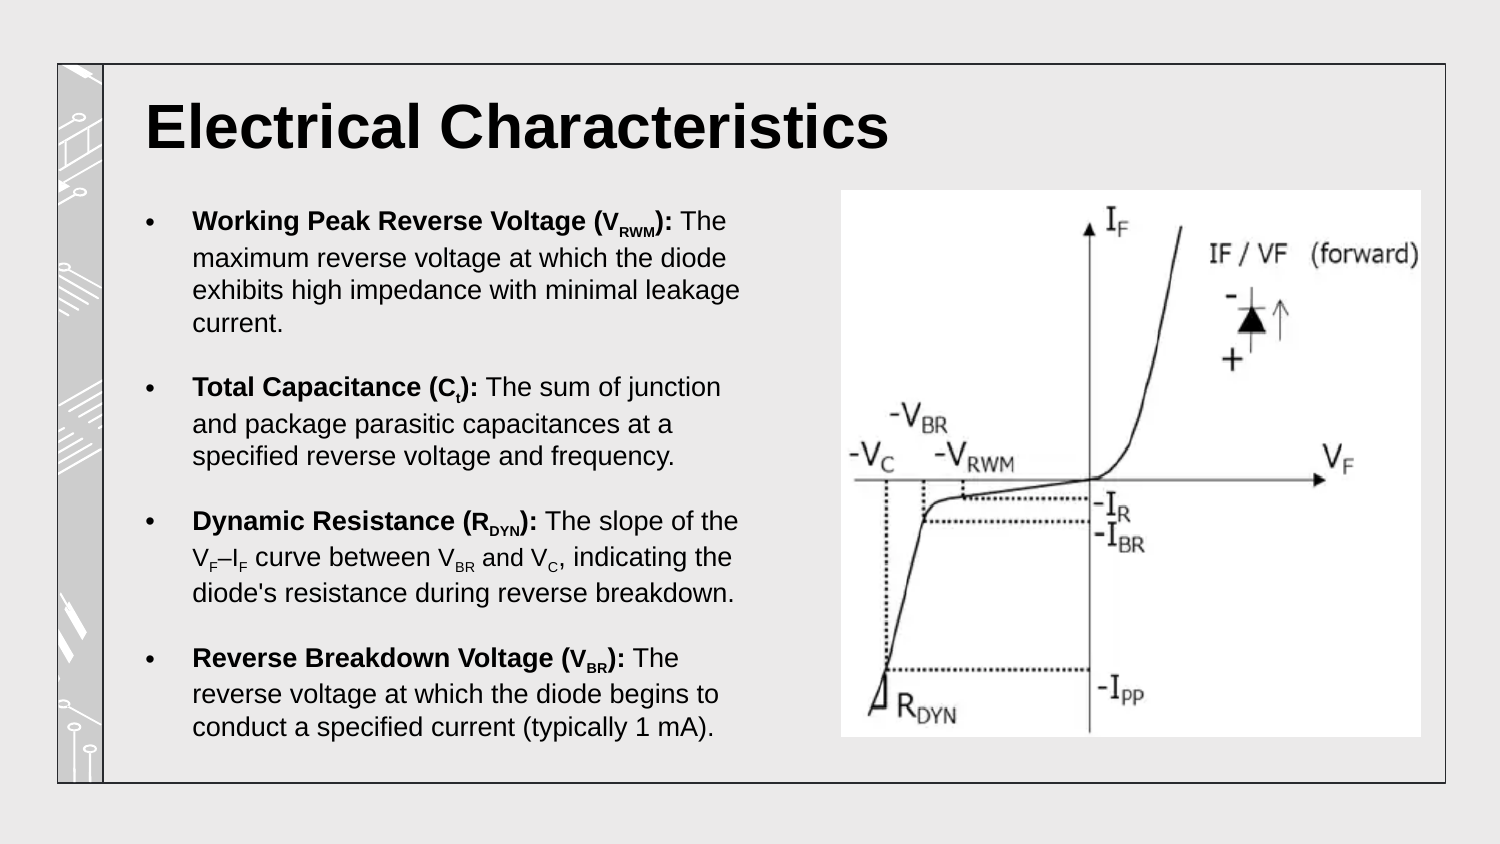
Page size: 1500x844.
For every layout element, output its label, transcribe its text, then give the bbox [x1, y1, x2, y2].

picture [840, 190, 1422, 737]
text_box Electrical Characteristics [130, 78, 939, 168]
text_box Working Peak Reverse Voltage (VRWM): The maximum reverse voltage at which the diode exhibits high impedance with minimal leakage current. Total Capacitance (Ct): The sum of junction and package parasitic capacitances at a specified reverse voltage and frequency. Dynamic Resistance (RDYN): The slope of the VF–IF curve between VBR and VC, indicating the diode's resistance during reverse breakdown. Reverse Breakdown Voltage (VBR): The reverse voltage at which the diode begins to conduct a specified current (typically 1 mA). [130, 196, 782, 750]
